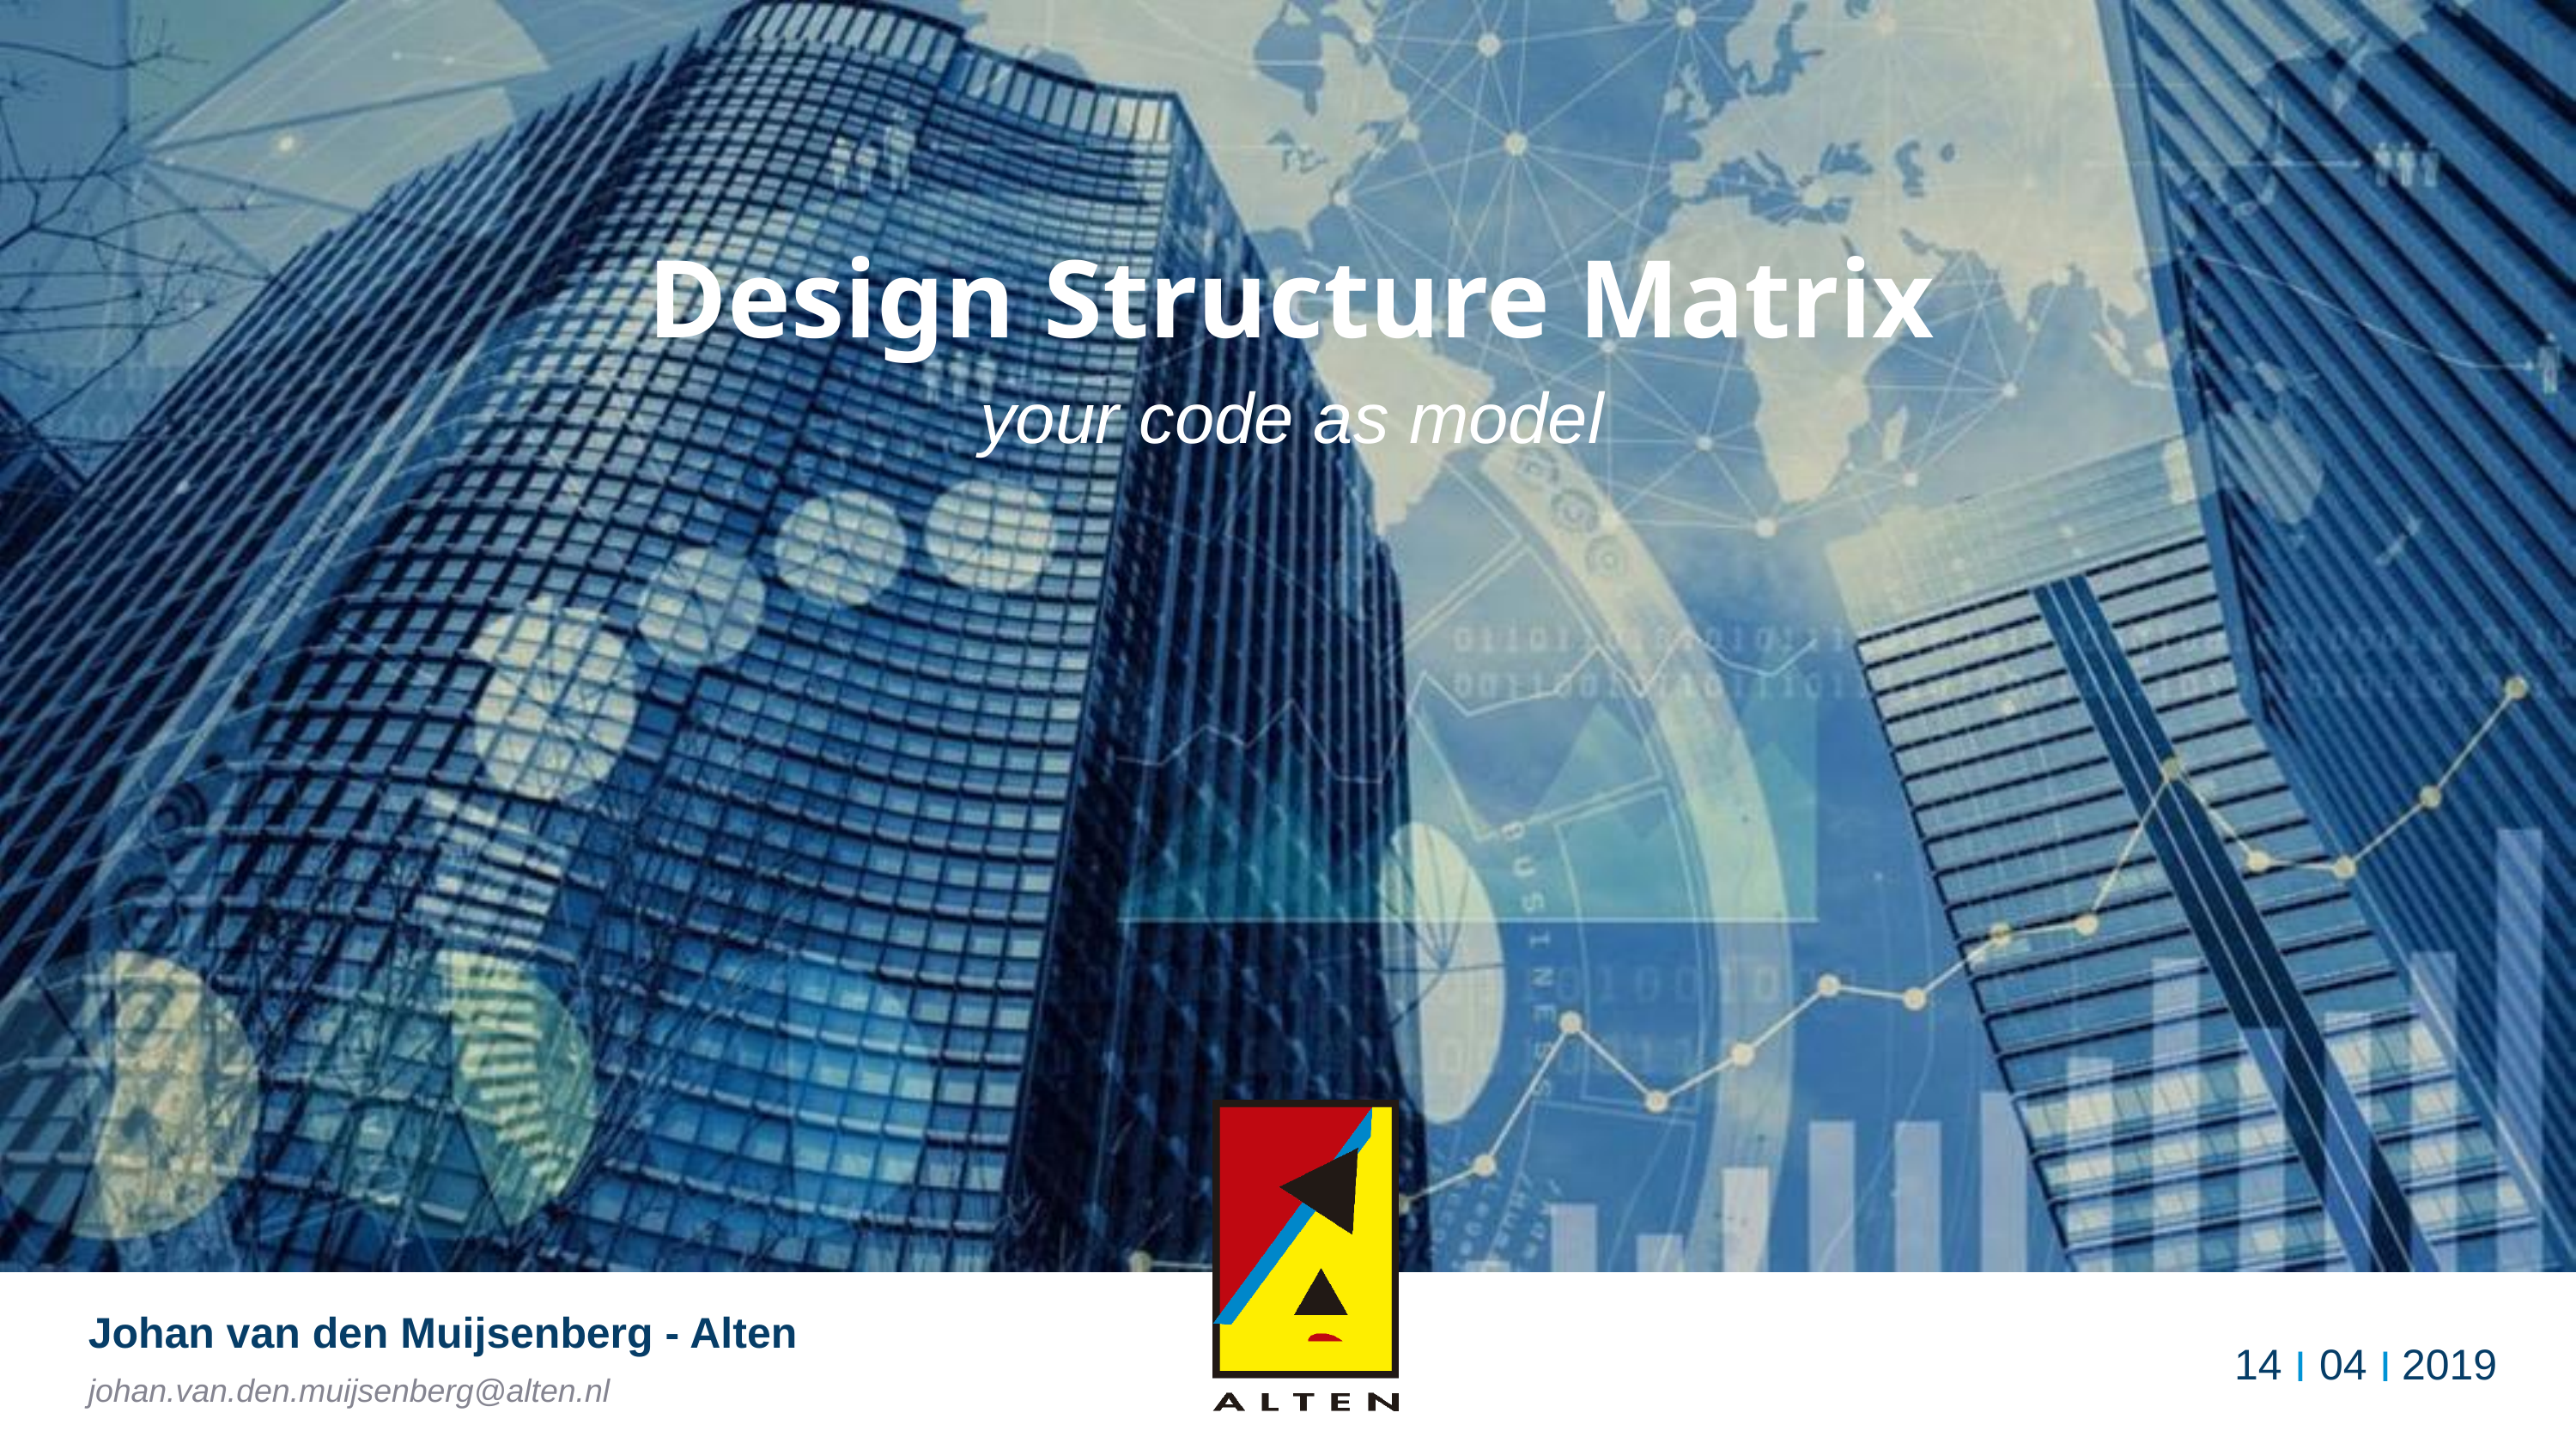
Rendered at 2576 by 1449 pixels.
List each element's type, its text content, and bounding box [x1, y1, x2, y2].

picture [0, 0, 2576, 1411]
list 2019 [2386, 1326, 2512, 1400]
list 04 [2306, 1326, 2379, 1400]
list 14 [2221, 1326, 2295, 1400]
list Johan van den Muijsenberg - Alten [88, 1305, 1084, 1360]
list johan.van.den.muijsenberg@alten.nl [88, 1369, 1084, 1422]
